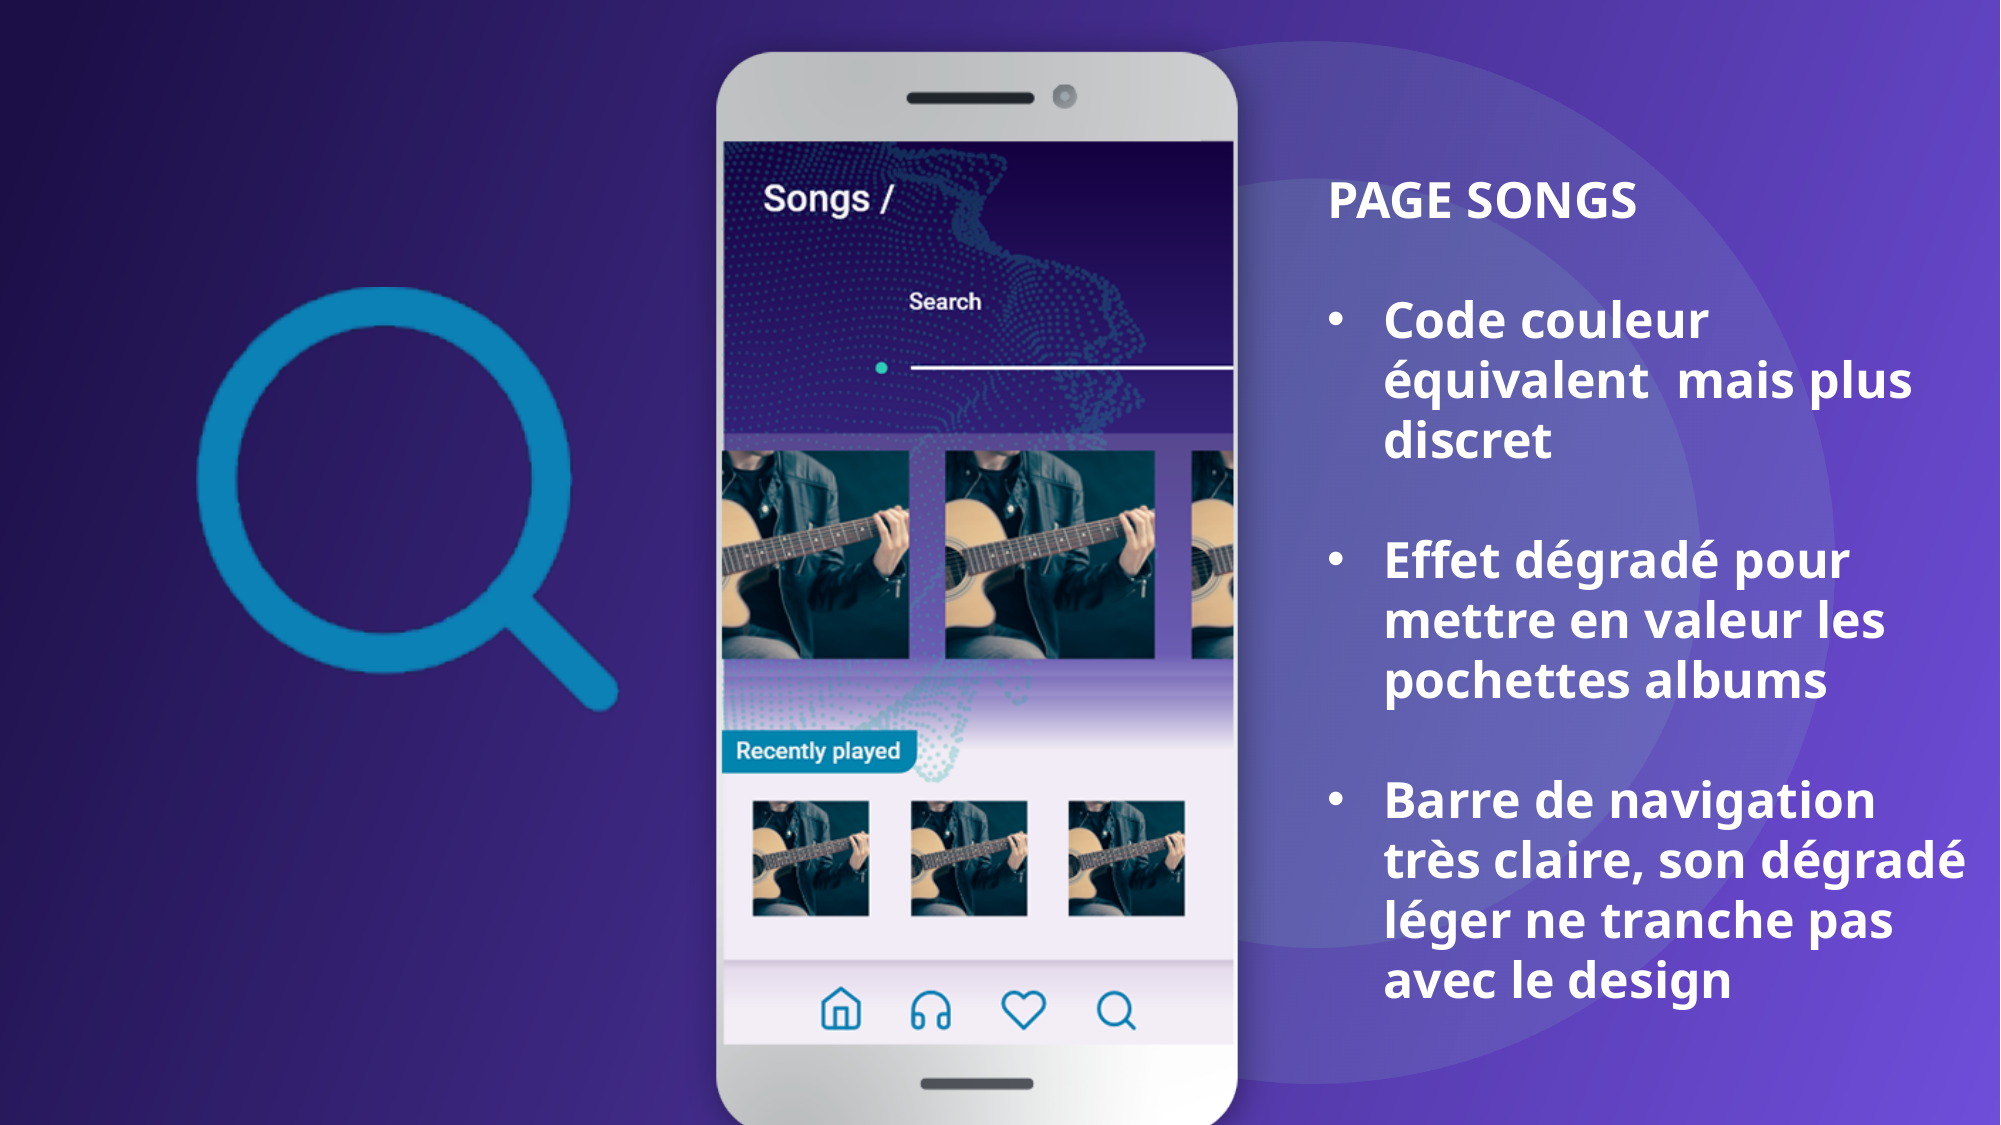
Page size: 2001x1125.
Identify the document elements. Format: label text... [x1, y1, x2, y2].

text_box PAGE SONGS Code couleur équivalent mais plus discret Effet dégradé pour mettre en valeur les pochettes albums Barre de navigation très claire, son dégradé léger ne tranche pas avec le design [1860, 161, 2000, 1016]
picture [196, 287, 630, 721]
picture [235, 324, 533, 635]
picture [654, 11, 1860, 1125]
